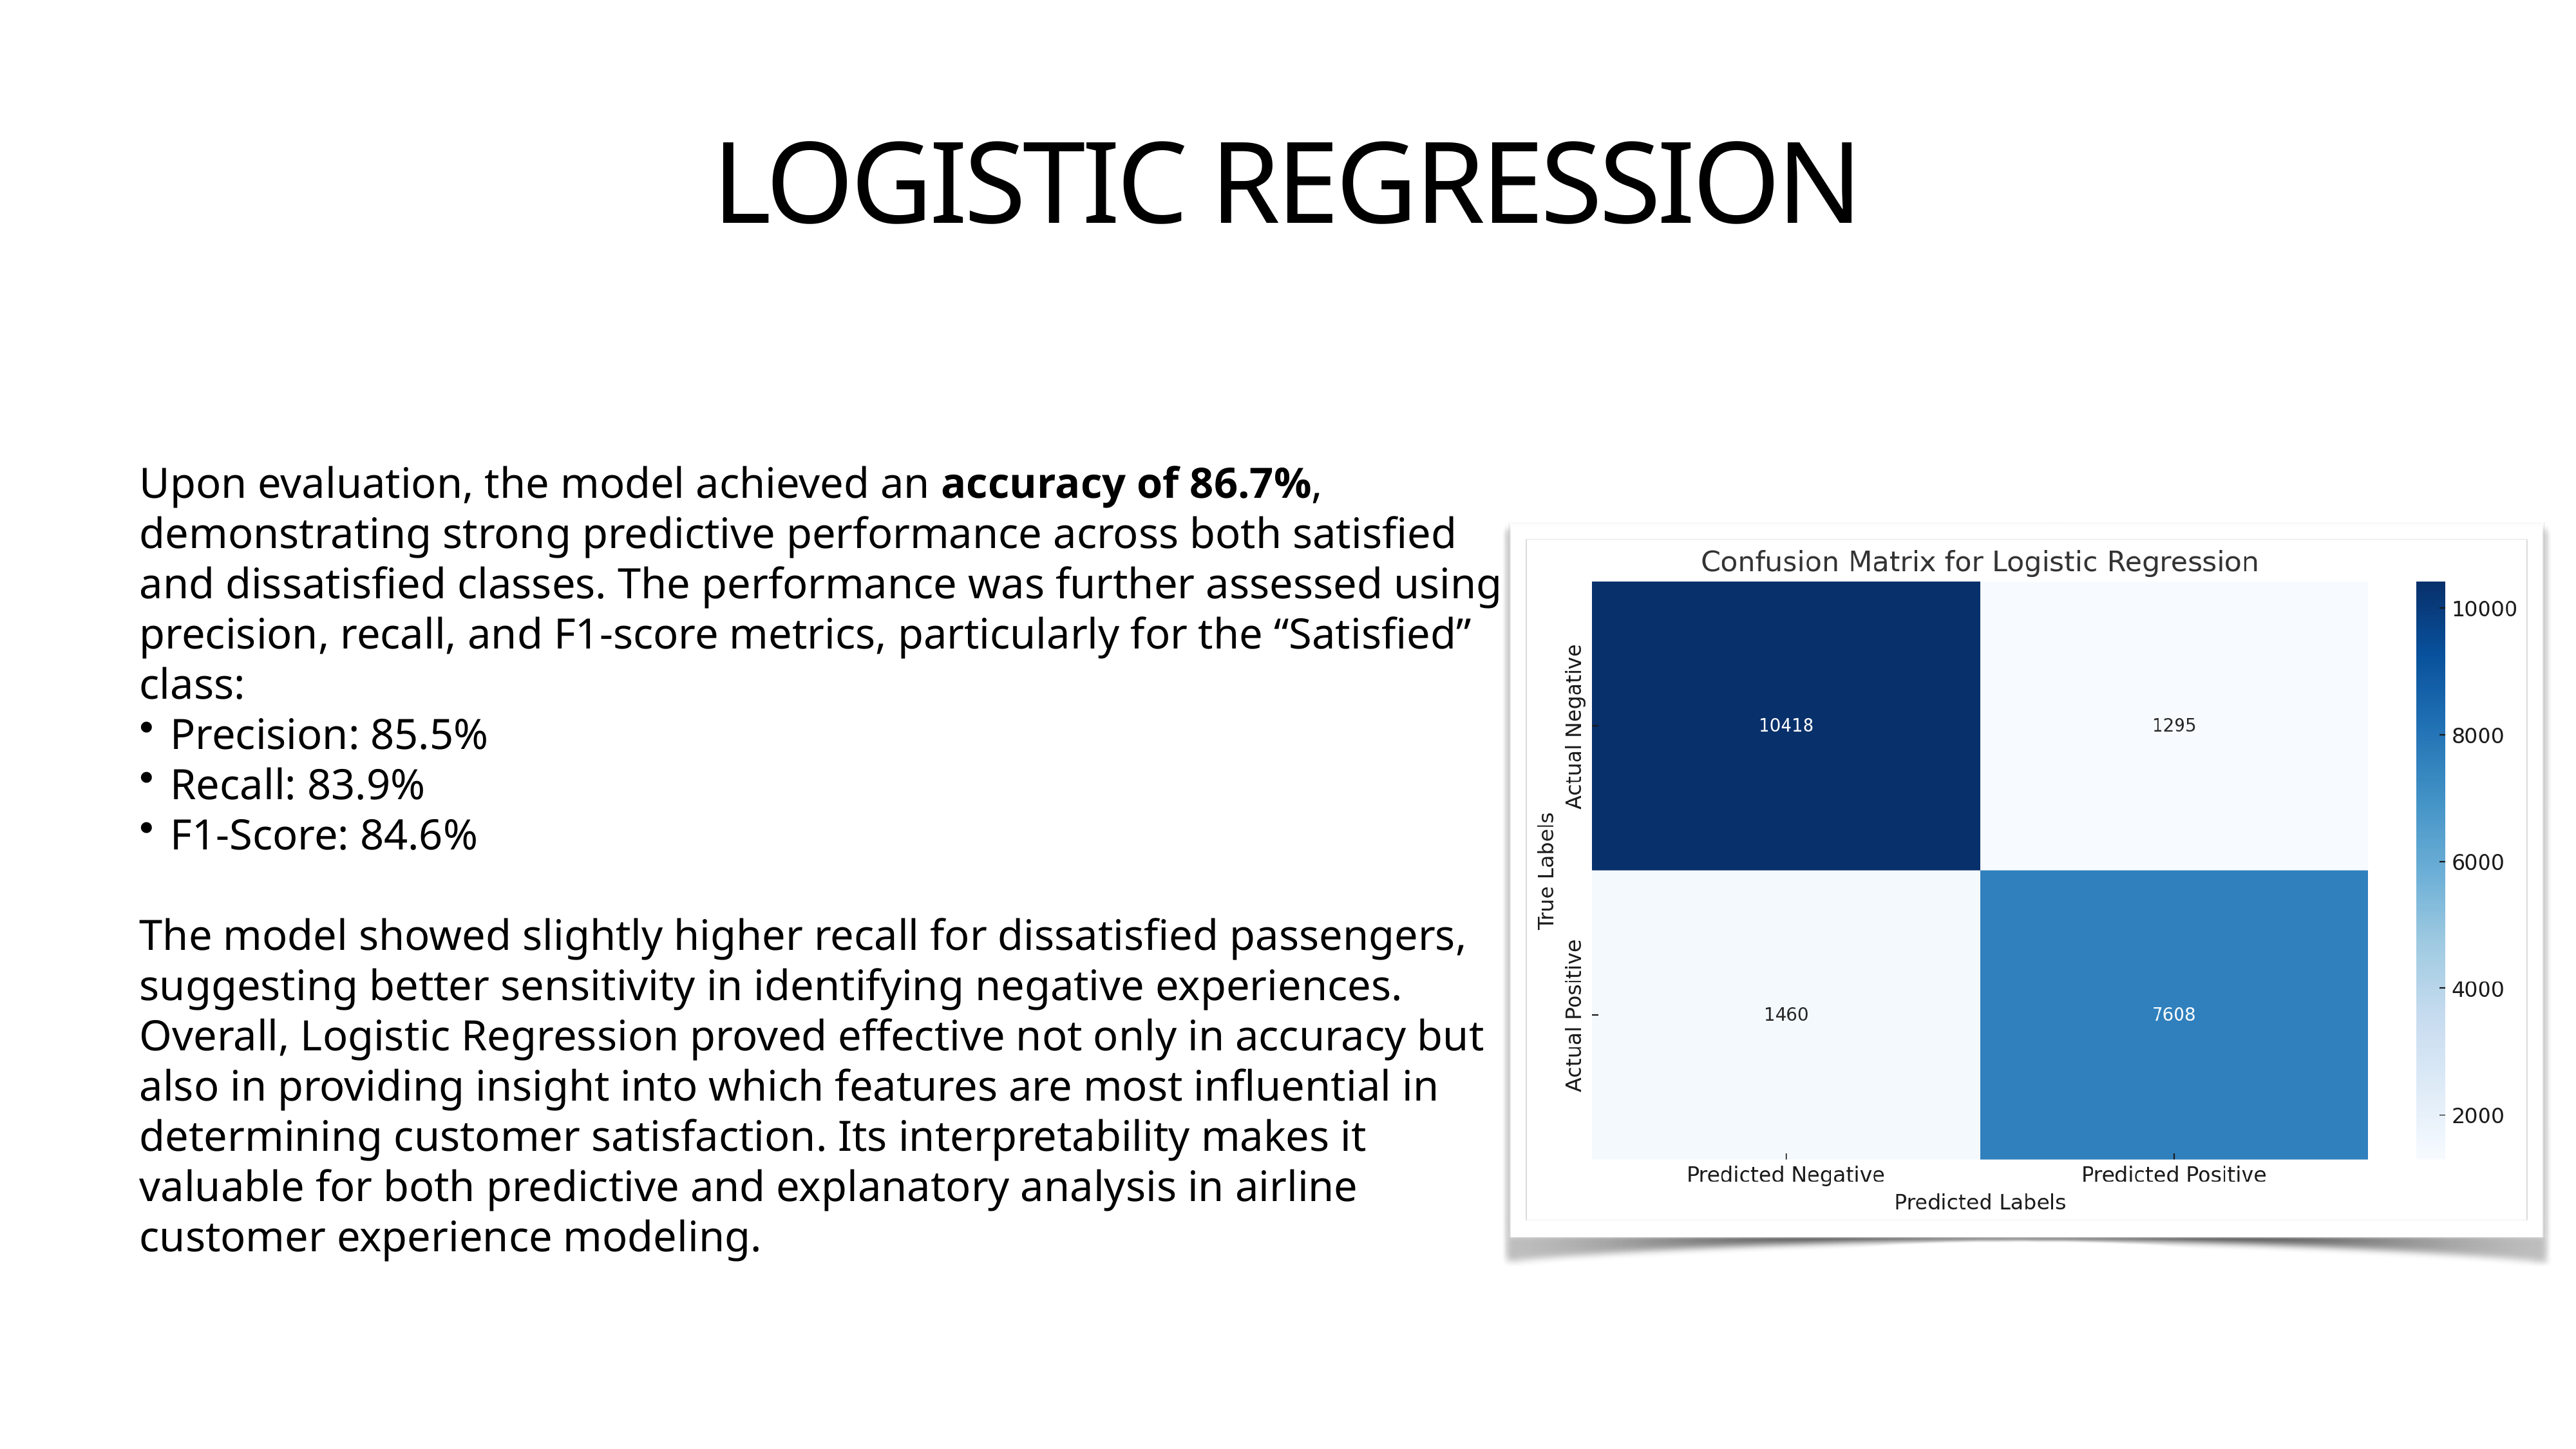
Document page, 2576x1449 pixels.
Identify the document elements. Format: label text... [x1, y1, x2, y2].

title LOGISTIC REGRESSION [133, 85, 2443, 251]
list Upon evaluation, the model achieved an accuracy of 86.7%, demonstrating strong predictive performance across both satisfied and dissatisfied classes. The performance was further assessed using precision, recall, and F1-score metrics, particularly for the “Satisfied” class: Precision: 85.5% Recall: 83.9% F1-Score: 84.6% The model showed slightly higher recall for dissatisfied passengers, suggesting better sensitivity in identifying negative experiences. Overall, Logistic Regression proved effective not only in accuracy but also in providing insight into which features are most influential in determining customer satisfaction. Its interpretability makes it valuable for both predictive and explanatory analysis in airline customer experience modeling. [133, 450, 1515, 1342]
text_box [1502, 522, 2553, 1271]
